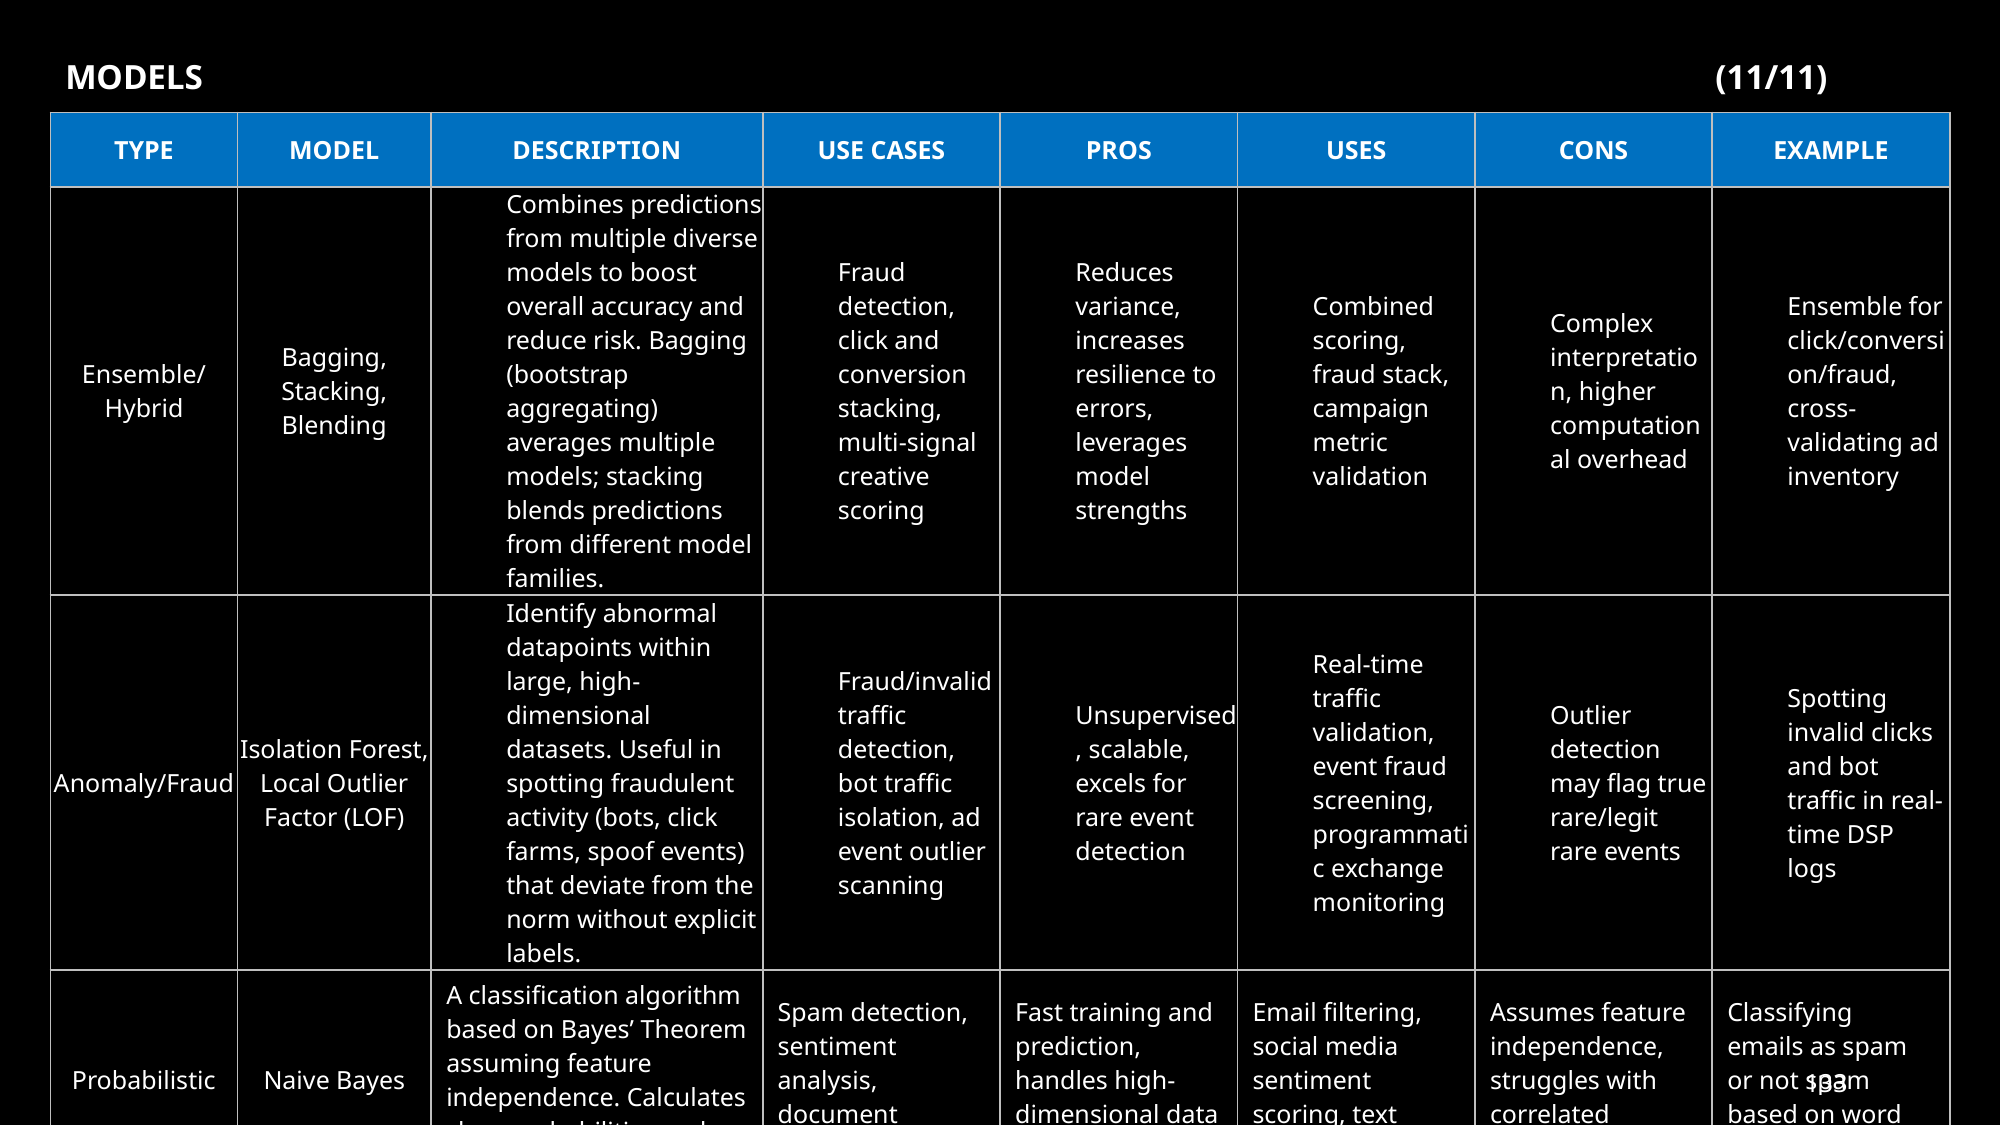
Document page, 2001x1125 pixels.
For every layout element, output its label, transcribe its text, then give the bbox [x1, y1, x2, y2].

table_cell Assumes feature independence, struggles with correlated features [1476, 971, 1711, 1125]
table_cell Fraud/invalid traffic detection, bot traffic isolation, ad event outlier scanning [764, 596, 999, 969]
text_box MODELS (11/11) [49, 35, 1952, 118]
table_cell Naive Bayes [238, 971, 430, 1125]
table_cell Combines predictions from multiple diverse models to boost overall accuracy and reduce risk. Bagging (bootstrap aggregating) averages multiple models; stacking blends predictions from different model families. [432, 188, 762, 594]
table_header TYPE [51, 118, 237, 186]
table_cell Combined scoring, fraud stack, campaign metric validation [1238, 188, 1474, 594]
table_header DESCRIPTION [432, 118, 762, 186]
table_cell Bagging, Stacking, Blending [238, 188, 430, 594]
table_header USE CASES [764, 118, 999, 186]
table_cell Real-time traffic validation, event fraud screening, programmatic exchange monitoring [1238, 596, 1474, 969]
table_cell Spam detection, sentiment analysis, document classification [764, 971, 999, 1125]
table_cell Unsupervised, scalable, excels for rare event detection [1001, 596, 1237, 969]
table_header PROS [1001, 118, 1237, 186]
table_cell Probabilistic [51, 971, 237, 1125]
table_cell Fraud detection, click and conversion stacking, multi-signal creative scoring [764, 188, 999, 594]
table_cell Ensemble/Hybrid [51, 188, 237, 594]
table_cell Isolation Forest, Local Outlier Factor (LOF) [238, 596, 430, 969]
table_cell Fast training and prediction, handles high-dimensional data well [1001, 971, 1237, 1125]
table_cell Reduces variance, increases resilience to errors, leverages model strengths [1001, 188, 1237, 594]
table_cell Identify abnormal datapoints within large, high-dimensional datasets. Useful in spotting fraudulent activity (bots, click farms, spoof events) that deviate from the norm without explicit labels. [432, 596, 762, 969]
table_cell Anomaly/Fraud [51, 596, 237, 969]
table_cell Complex interpretation, higher computational overhead [1476, 188, 1711, 594]
table_cell Classifying emails as spam or not spam based on word frequency [1713, 971, 1949, 1125]
table_cell Outlier detection may flag true rare/legit rare events [1476, 596, 1711, 969]
table_cell Spotting invalid clicks and bot traffic in real-time DSP logs [1713, 596, 1949, 969]
table_cell Email filtering, social media sentiment scoring, text categorization [1238, 971, 1474, 1125]
table_header MODEL [238, 118, 430, 186]
table_cell Ensemble for click/conversion/fraud, cross-validating ad inventory [1713, 188, 1949, 594]
table_cell A classification algorithm based on Bayes’ Theorem assuming feature independence. Calculates class probabilities and selects the highest one. [432, 971, 762, 1125]
table_header USES [1238, 118, 1474, 186]
table_header CONS [1476, 118, 1711, 186]
table_header EXAMPLE [1713, 118, 1949, 186]
